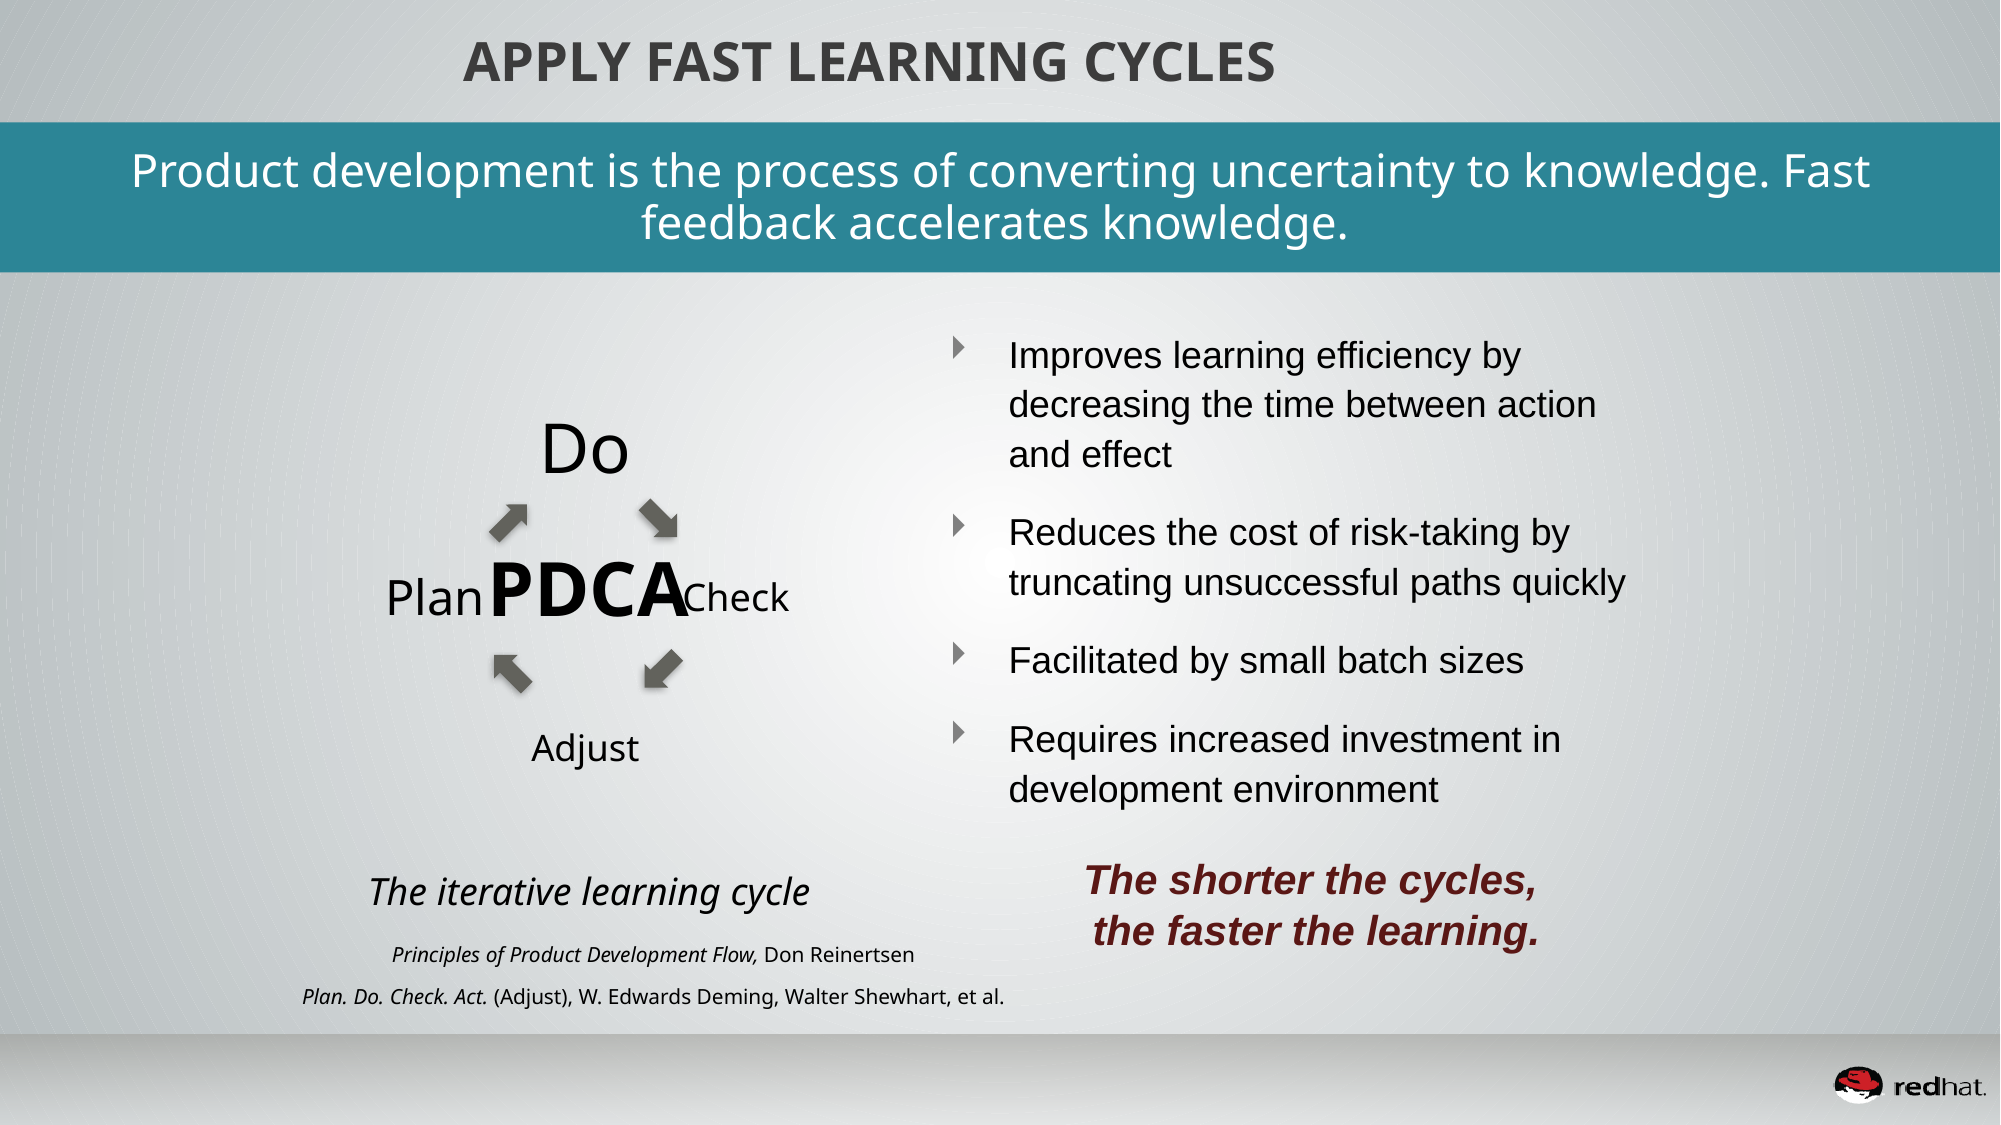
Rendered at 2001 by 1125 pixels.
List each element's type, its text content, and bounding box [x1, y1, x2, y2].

title Apply Fast Learning Cycles [119, 34, 1621, 101]
text_box Principles of Product Development Flow, Don Reinertsen Plan. Do. Check. Act. (Adjust), W. Edwards Deming, Walter Shewhart, et al. [284, 941, 1023, 1009]
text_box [308, 395, 864, 797]
list Product development is the process of converting uncertainty to knowledge. Fast feedback accelerates knowledge. [0, 122, 2000, 273]
picture [1818, 1057, 2000, 1110]
text_box The iterative learning cycle [249, 860, 929, 920]
text_box Improves learning efficiency by decreasing the time between action and effect Reduces the cost of risk-taking by truncating unsuccessful paths quickly Facilitated by small batch sizes Requires increased investment in development environment The shorter the cycles, the faster the learning. [927, 318, 1706, 962]
